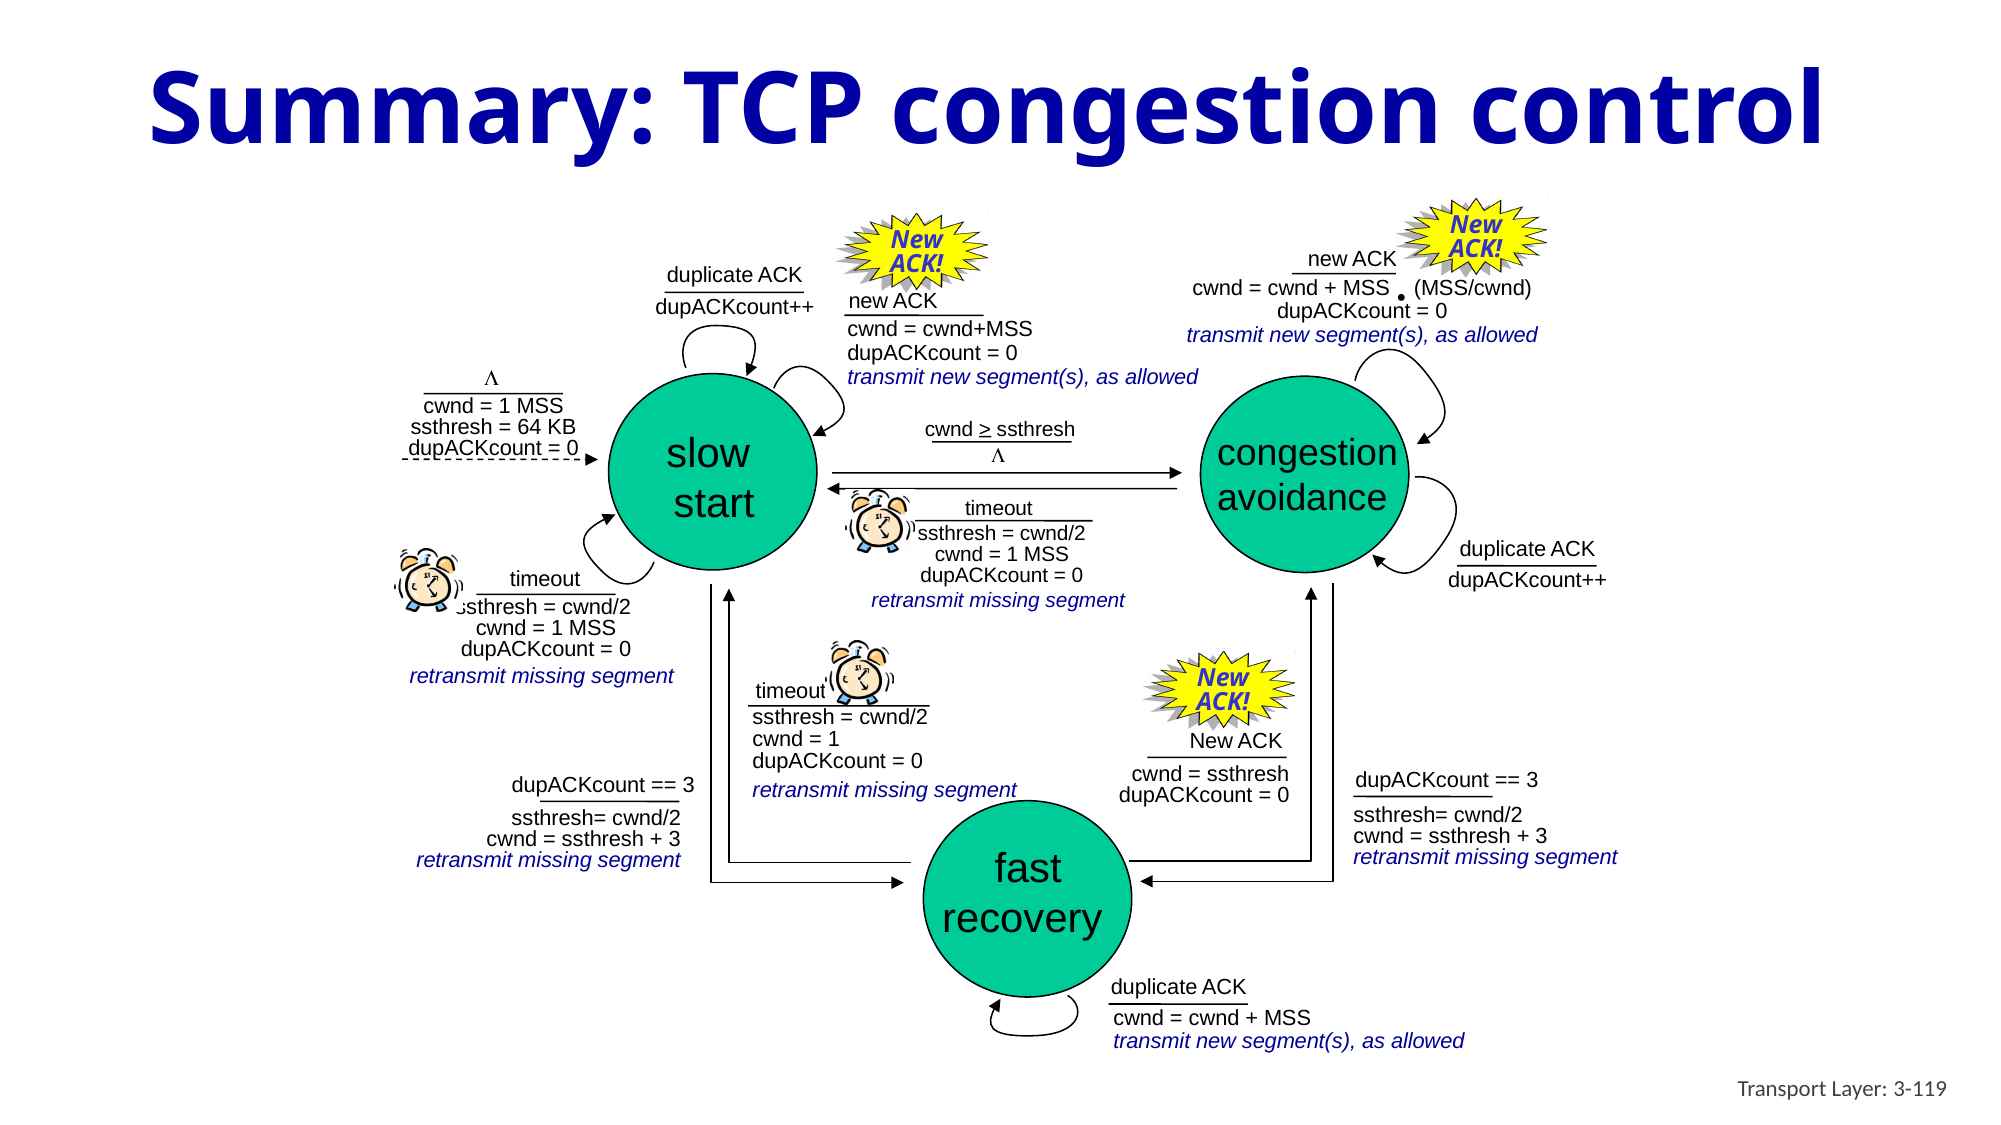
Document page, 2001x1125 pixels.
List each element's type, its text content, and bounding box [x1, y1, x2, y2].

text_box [923, 800, 1485, 1090]
title Summary: TCP congestion control [133, 38, 2000, 185]
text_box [836, 198, 1548, 731]
slide_number Transport Layer: 3-119 [1512, 1056, 1963, 1117]
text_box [1548, 234, 1625, 582]
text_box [391, 253, 836, 698]
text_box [1140, 582, 1637, 906]
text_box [1101, 731, 1312, 865]
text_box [398, 705, 1044, 909]
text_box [394, 489, 836, 705]
